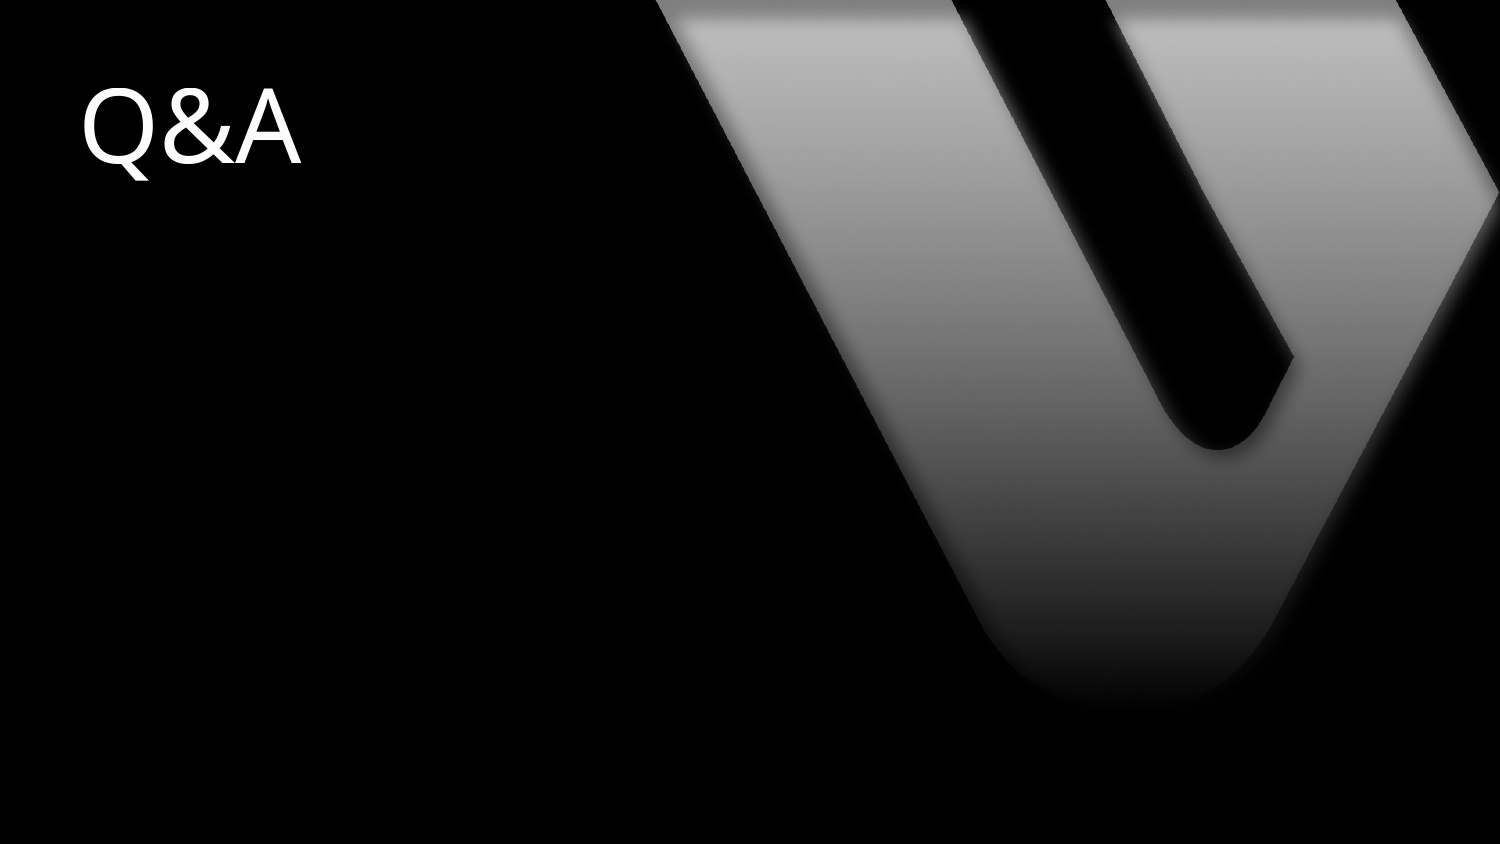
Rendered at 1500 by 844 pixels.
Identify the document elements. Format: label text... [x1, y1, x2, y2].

text_box Q&A [78, 78, 655, 188]
picture [655, 0, 1500, 734]
